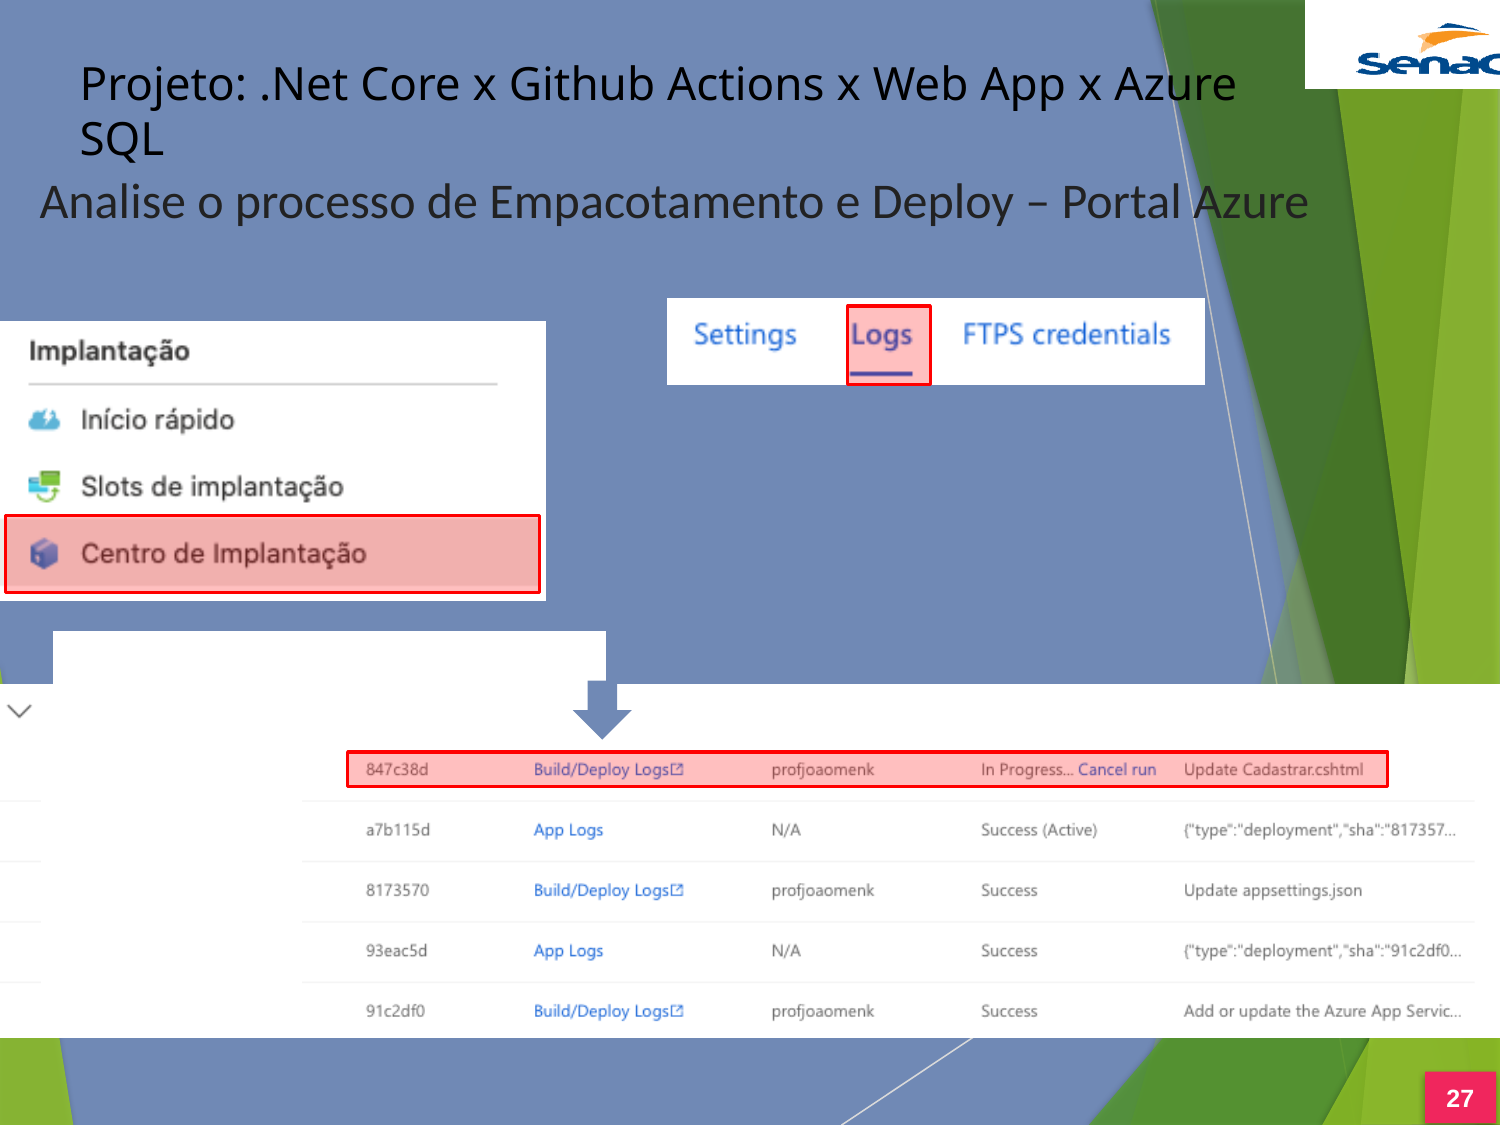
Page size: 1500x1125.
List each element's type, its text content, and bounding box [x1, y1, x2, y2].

picture [1304, 0, 1500, 89]
picture [0, 631, 1500, 1038]
text_box Projeto: .Net Core x Github Actions x Web App x Azure SQL [64, 47, 1341, 160]
picture [666, 298, 1206, 385]
text_box [1424, 1071, 1497, 1124]
text_box 27 [1425, 1075, 1497, 1124]
picture [0, 320, 547, 601]
text_box Analise o processo de Empacotamento e Deploy – Portal Azure [24, 160, 1476, 236]
